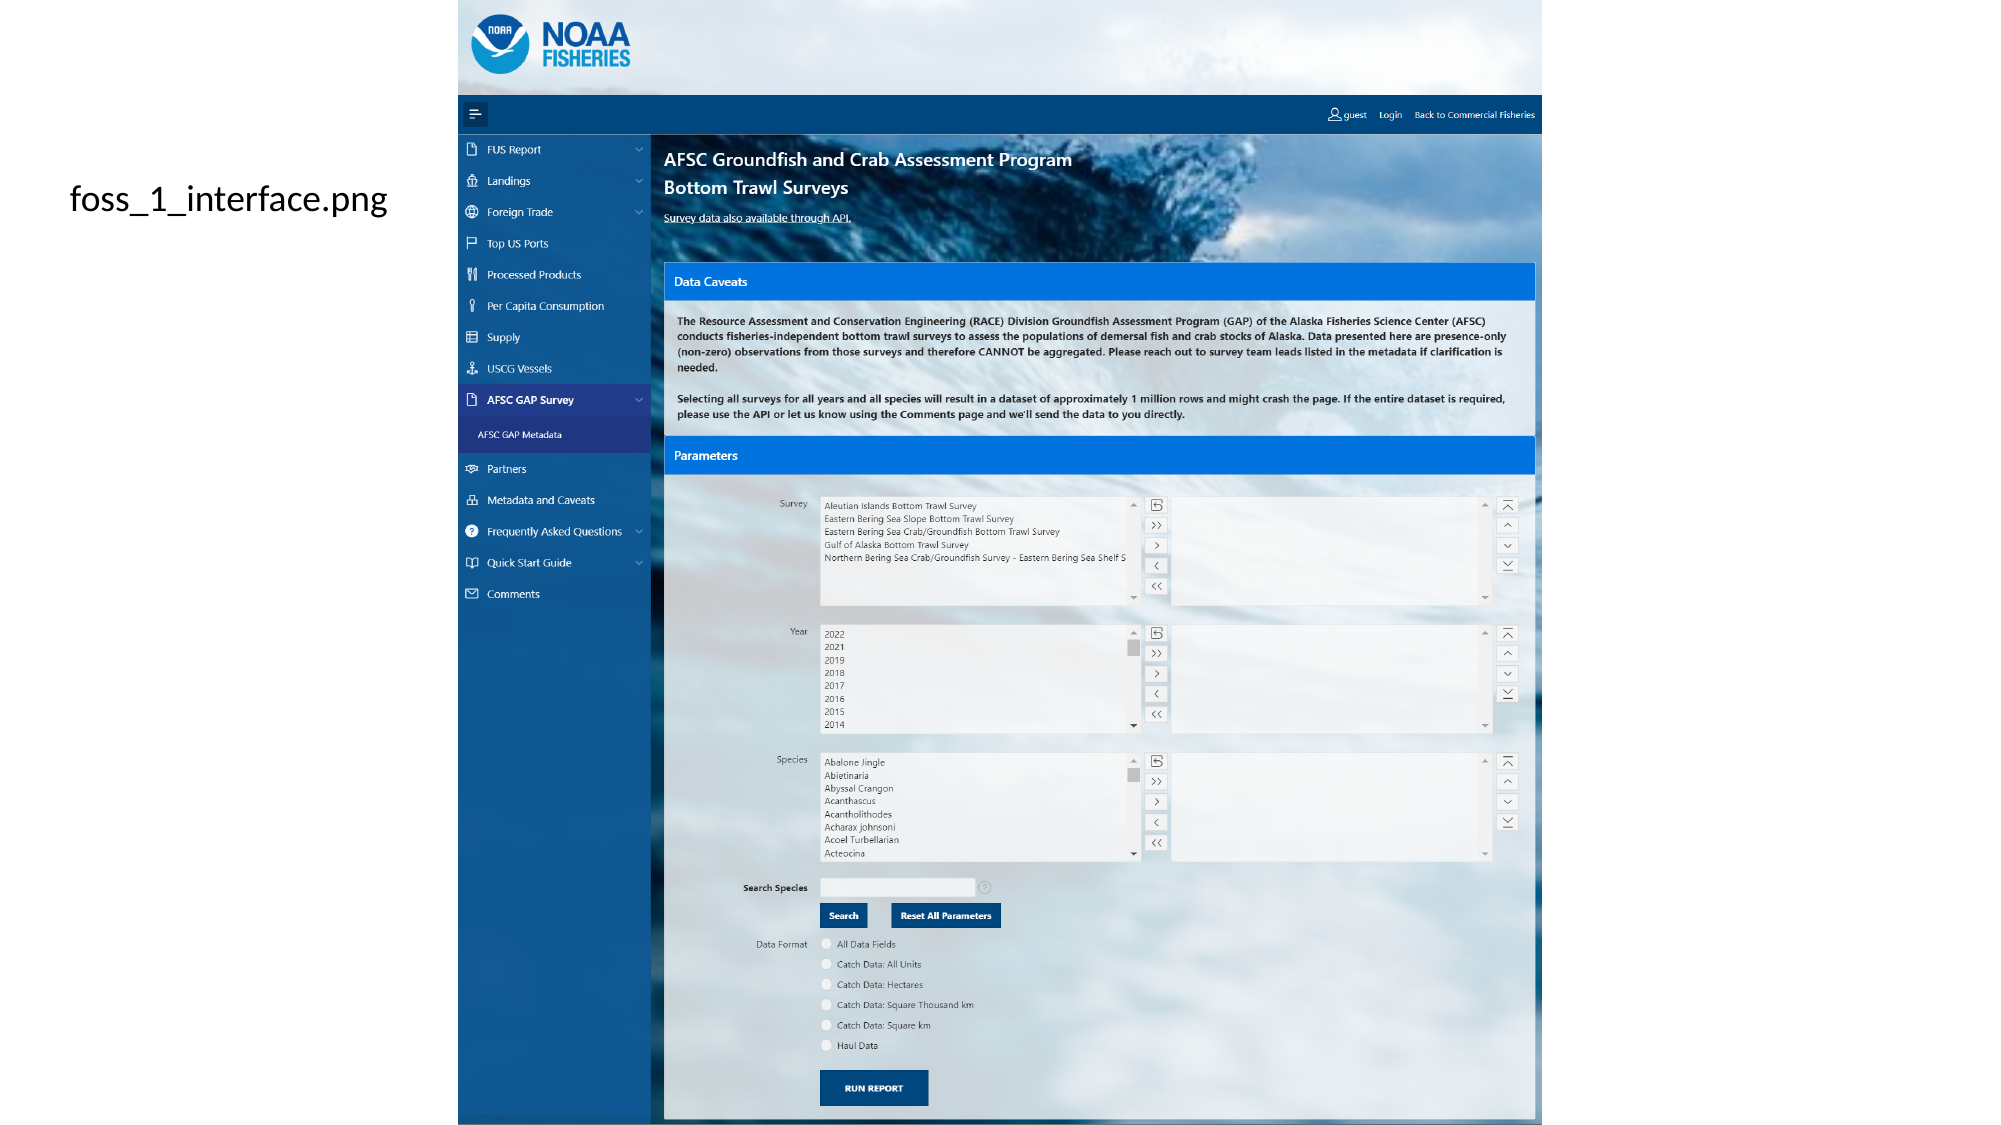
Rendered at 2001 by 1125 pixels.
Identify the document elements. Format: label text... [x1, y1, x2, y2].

picture [458, 0, 1542, 1125]
text_box foss_1_interface.png [55, 166, 404, 226]
